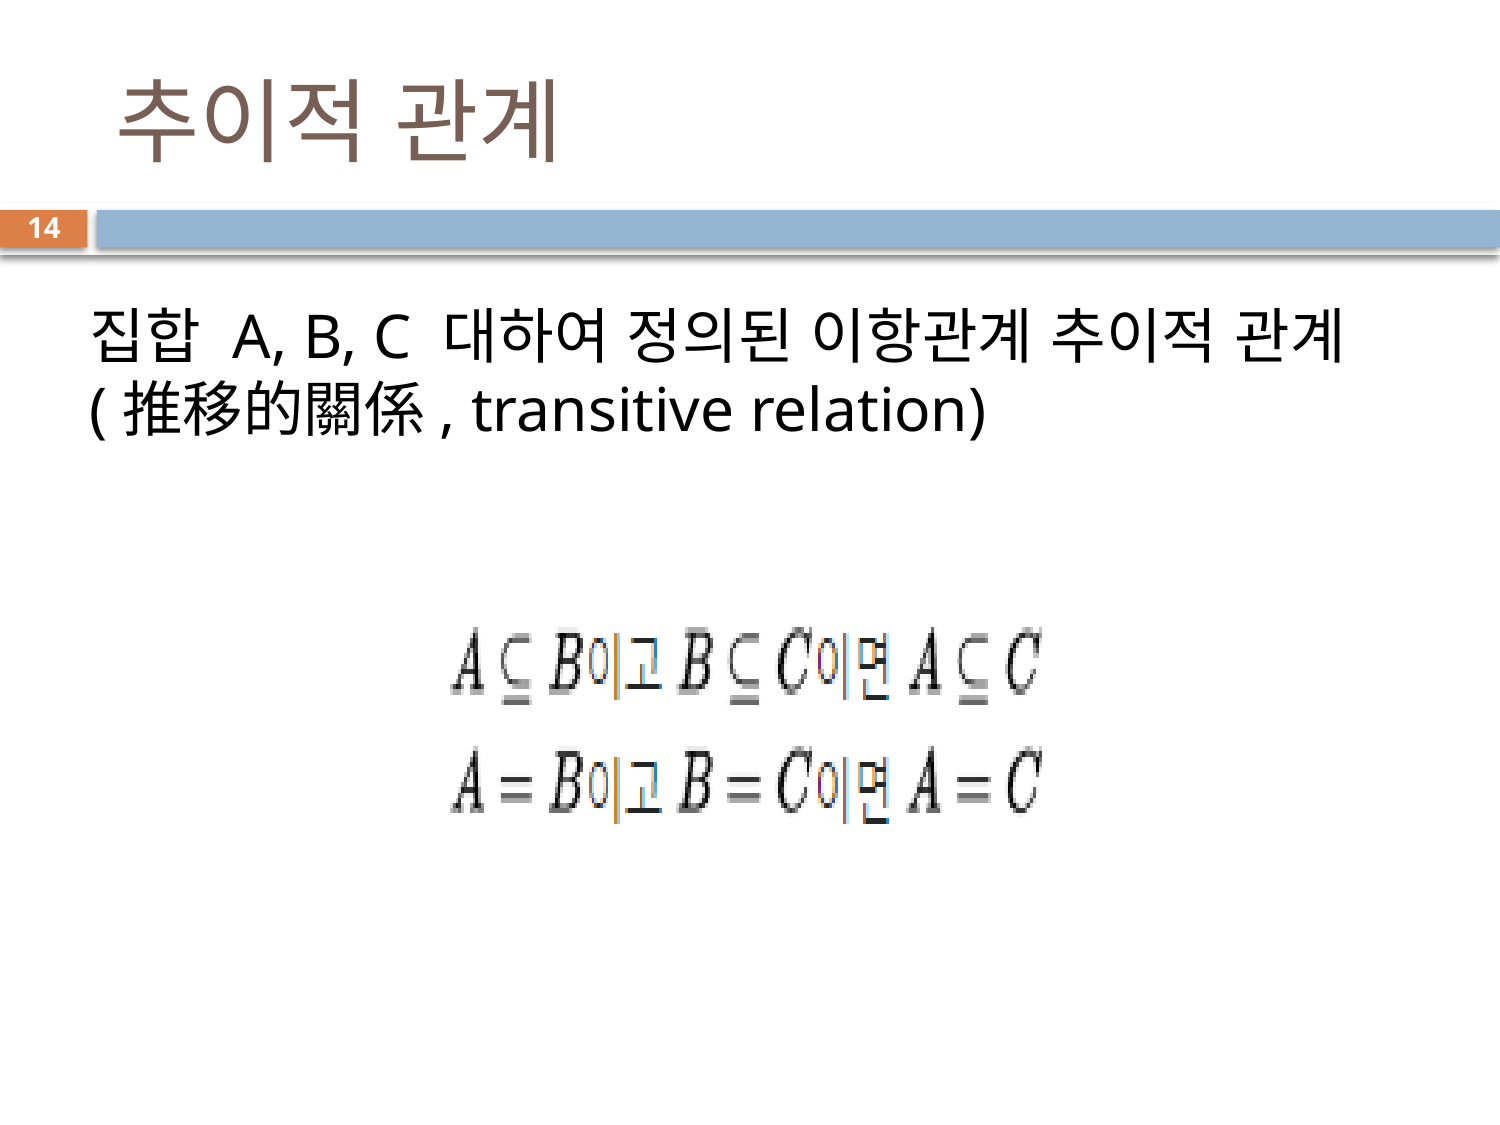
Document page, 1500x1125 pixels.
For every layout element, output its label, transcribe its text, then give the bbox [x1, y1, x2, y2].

picture [442, 597, 1093, 918]
title 추이적 관계 [100, 37, 1438, 200]
slide_number 14 [0, 208, 88, 249]
list 집합 A, B, C 대하여 정의된 이항관계 추이적 관계(推移的關係, transitive relation) [75, 290, 1425, 669]
